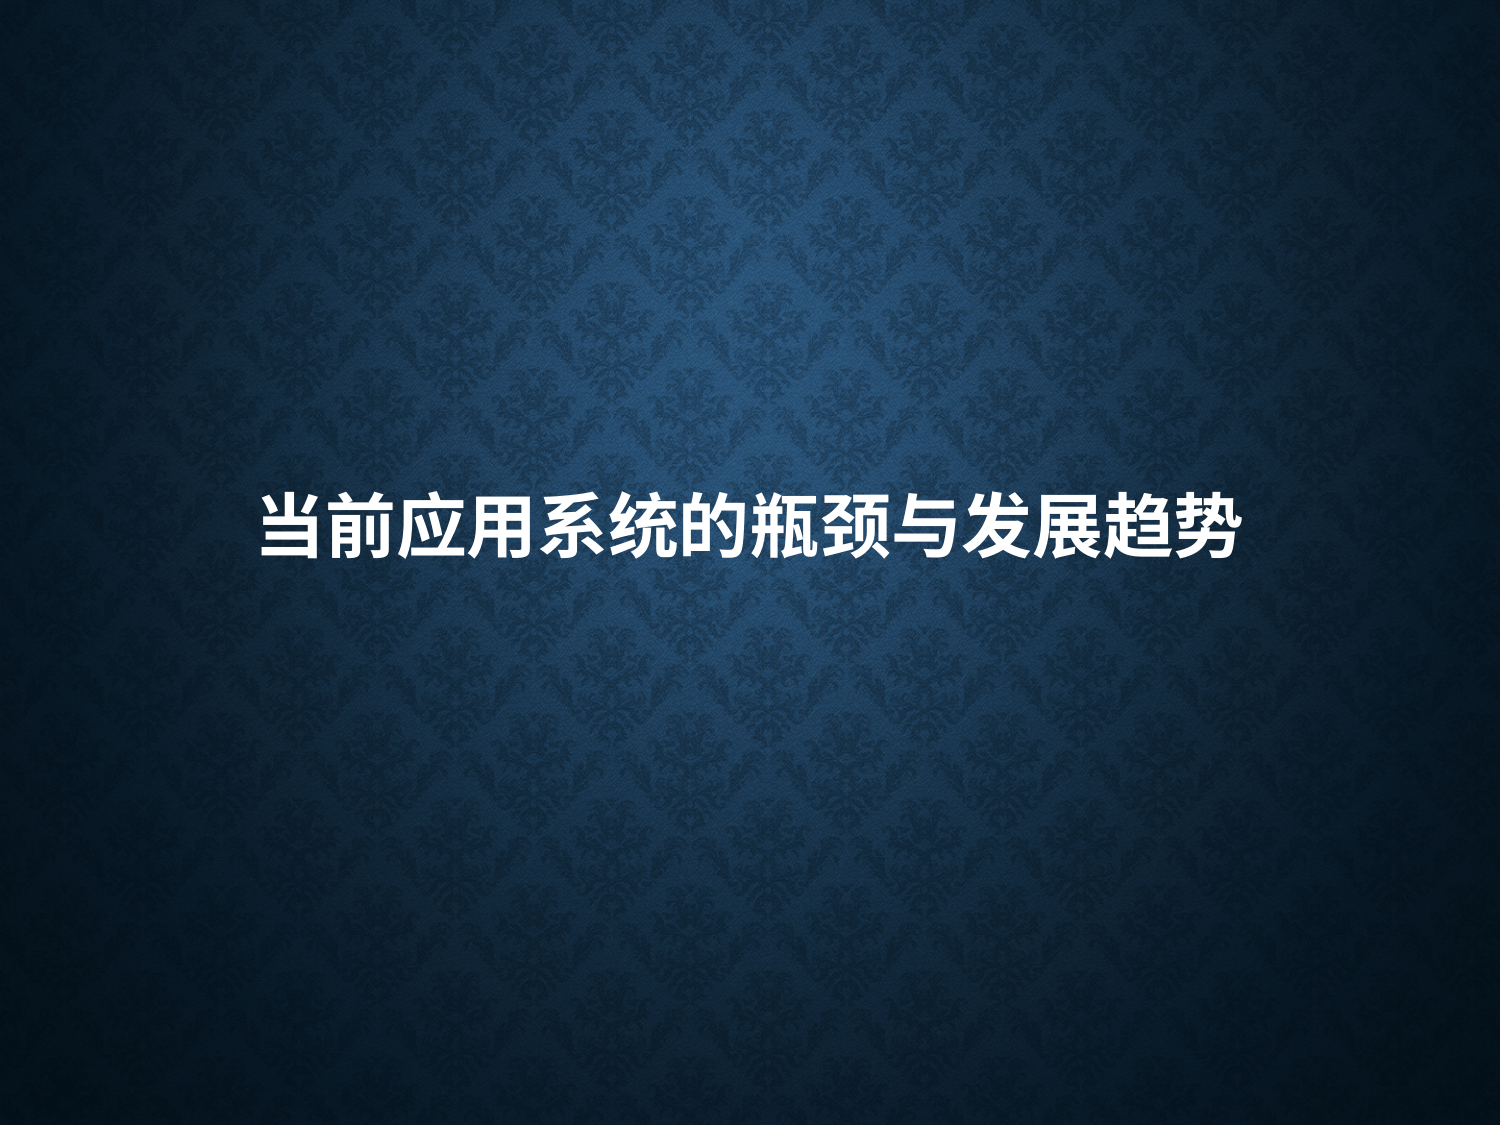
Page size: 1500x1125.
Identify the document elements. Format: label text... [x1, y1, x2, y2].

title 当前应用系统的瓶颈与发展趋势 [151, 107, 1349, 576]
